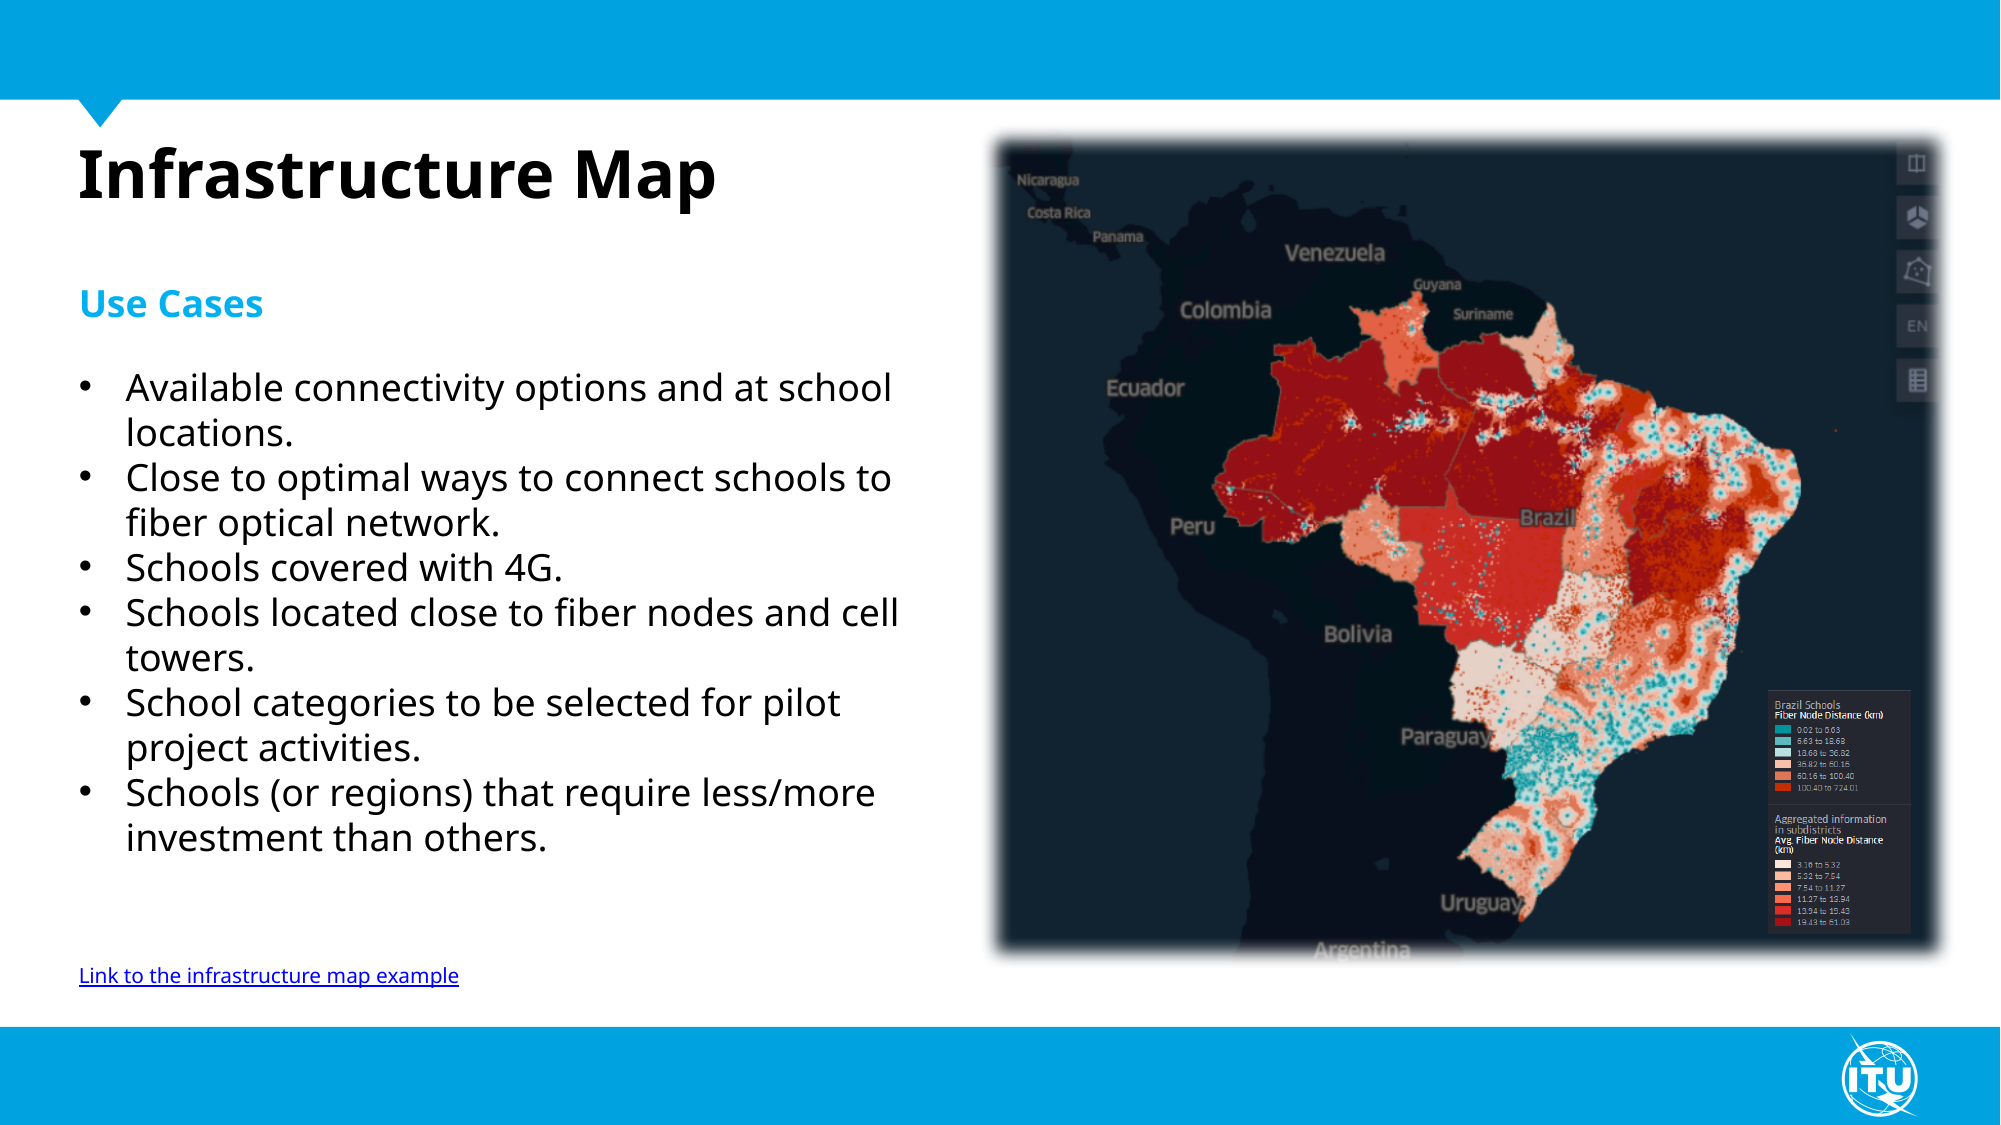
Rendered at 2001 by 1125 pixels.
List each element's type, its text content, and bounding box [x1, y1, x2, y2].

picture [1842, 1042, 1917, 1116]
text_box Available connectivity options and at school locations. Close to optimal ways to connect schools to fiber optical network. Schools covered with 4G. Schools located close to fiber nodes and cell towers. School categories to be selected for pilot project activities. Schools (or regions) that require less/more investment than others. Link to the infrastructure map example [63, 356, 948, 999]
text_box Use Cases [63, 250, 975, 333]
text_box Infrastructure Map [63, 124, 978, 220]
picture [980, 124, 1955, 968]
